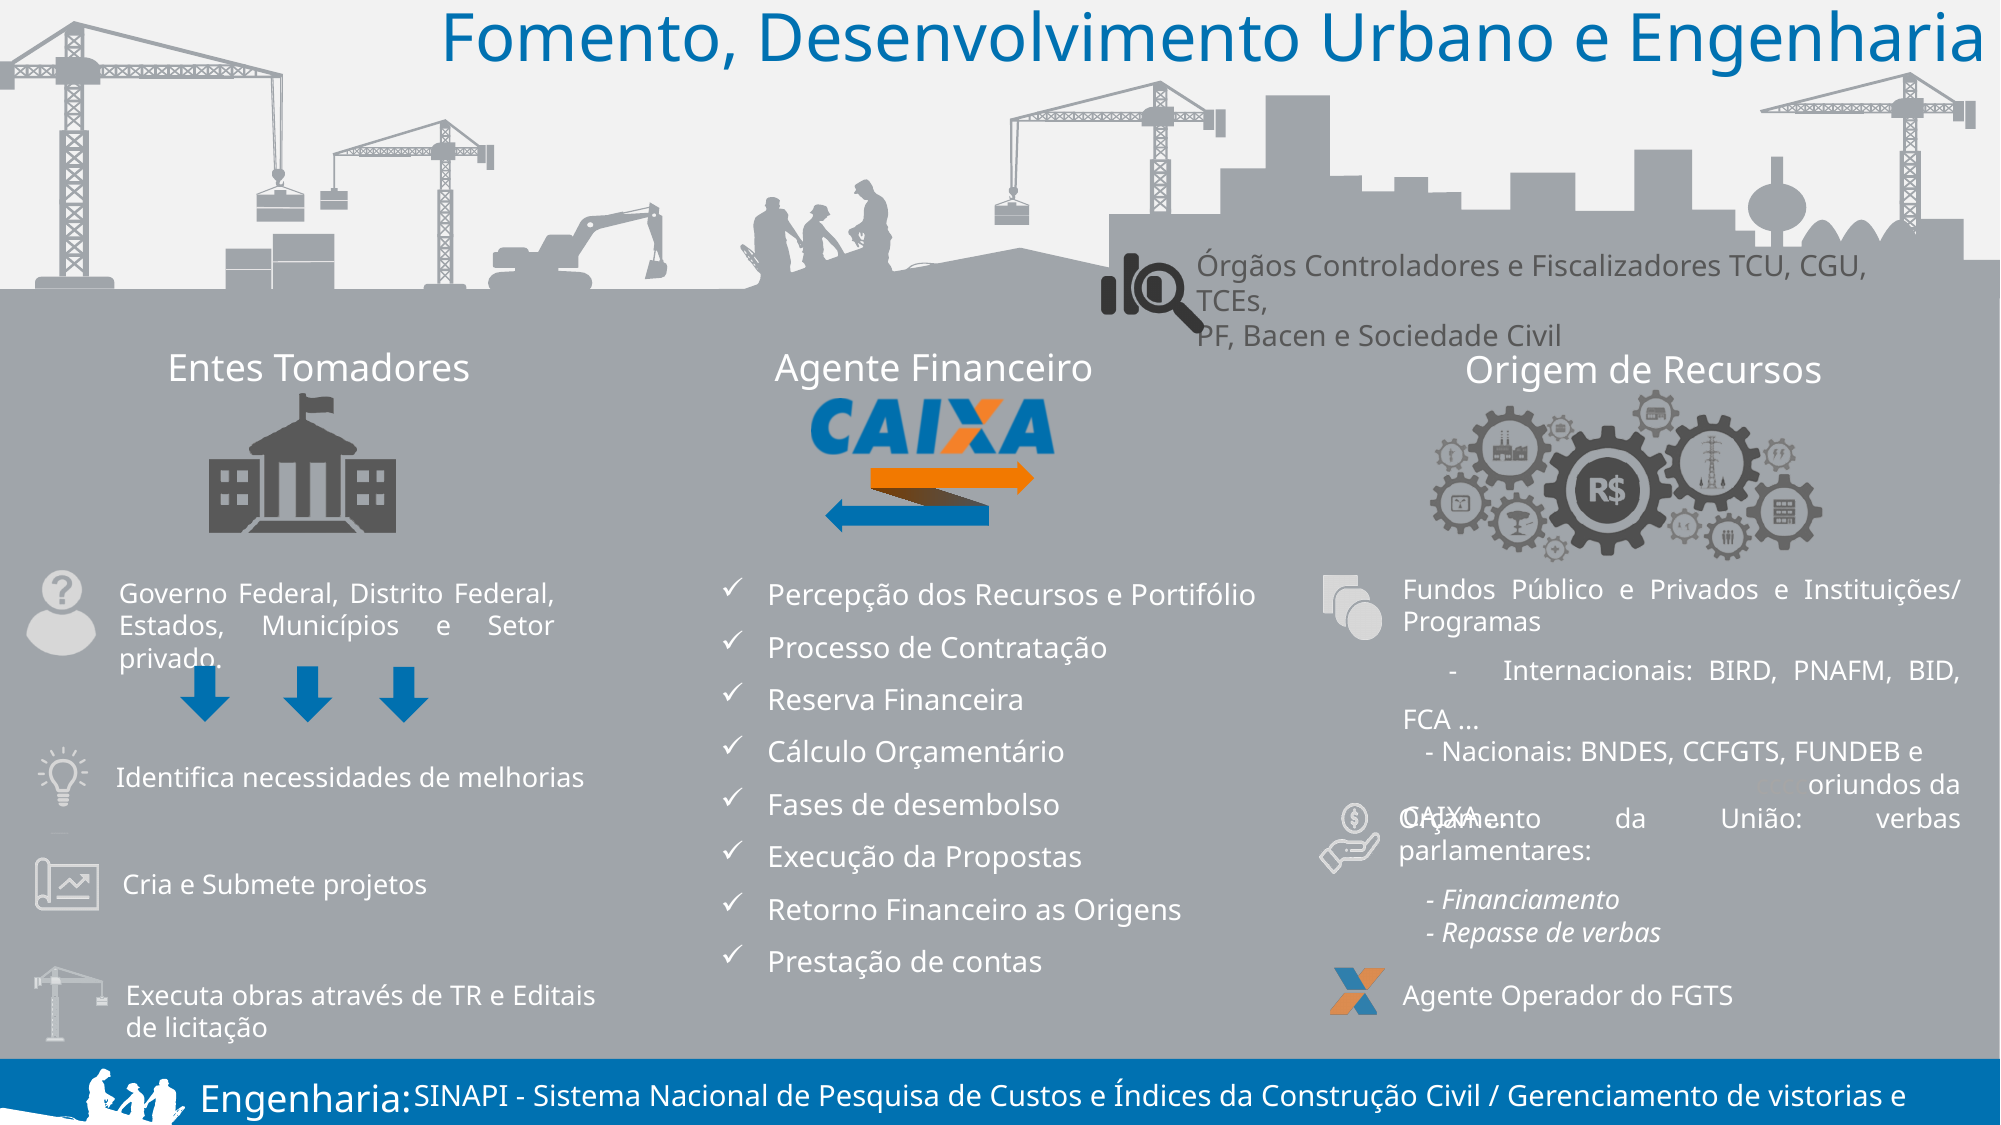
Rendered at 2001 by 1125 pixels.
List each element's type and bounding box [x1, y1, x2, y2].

picture [1086, 246, 1221, 342]
text_box [0, 0, 2000, 1125]
